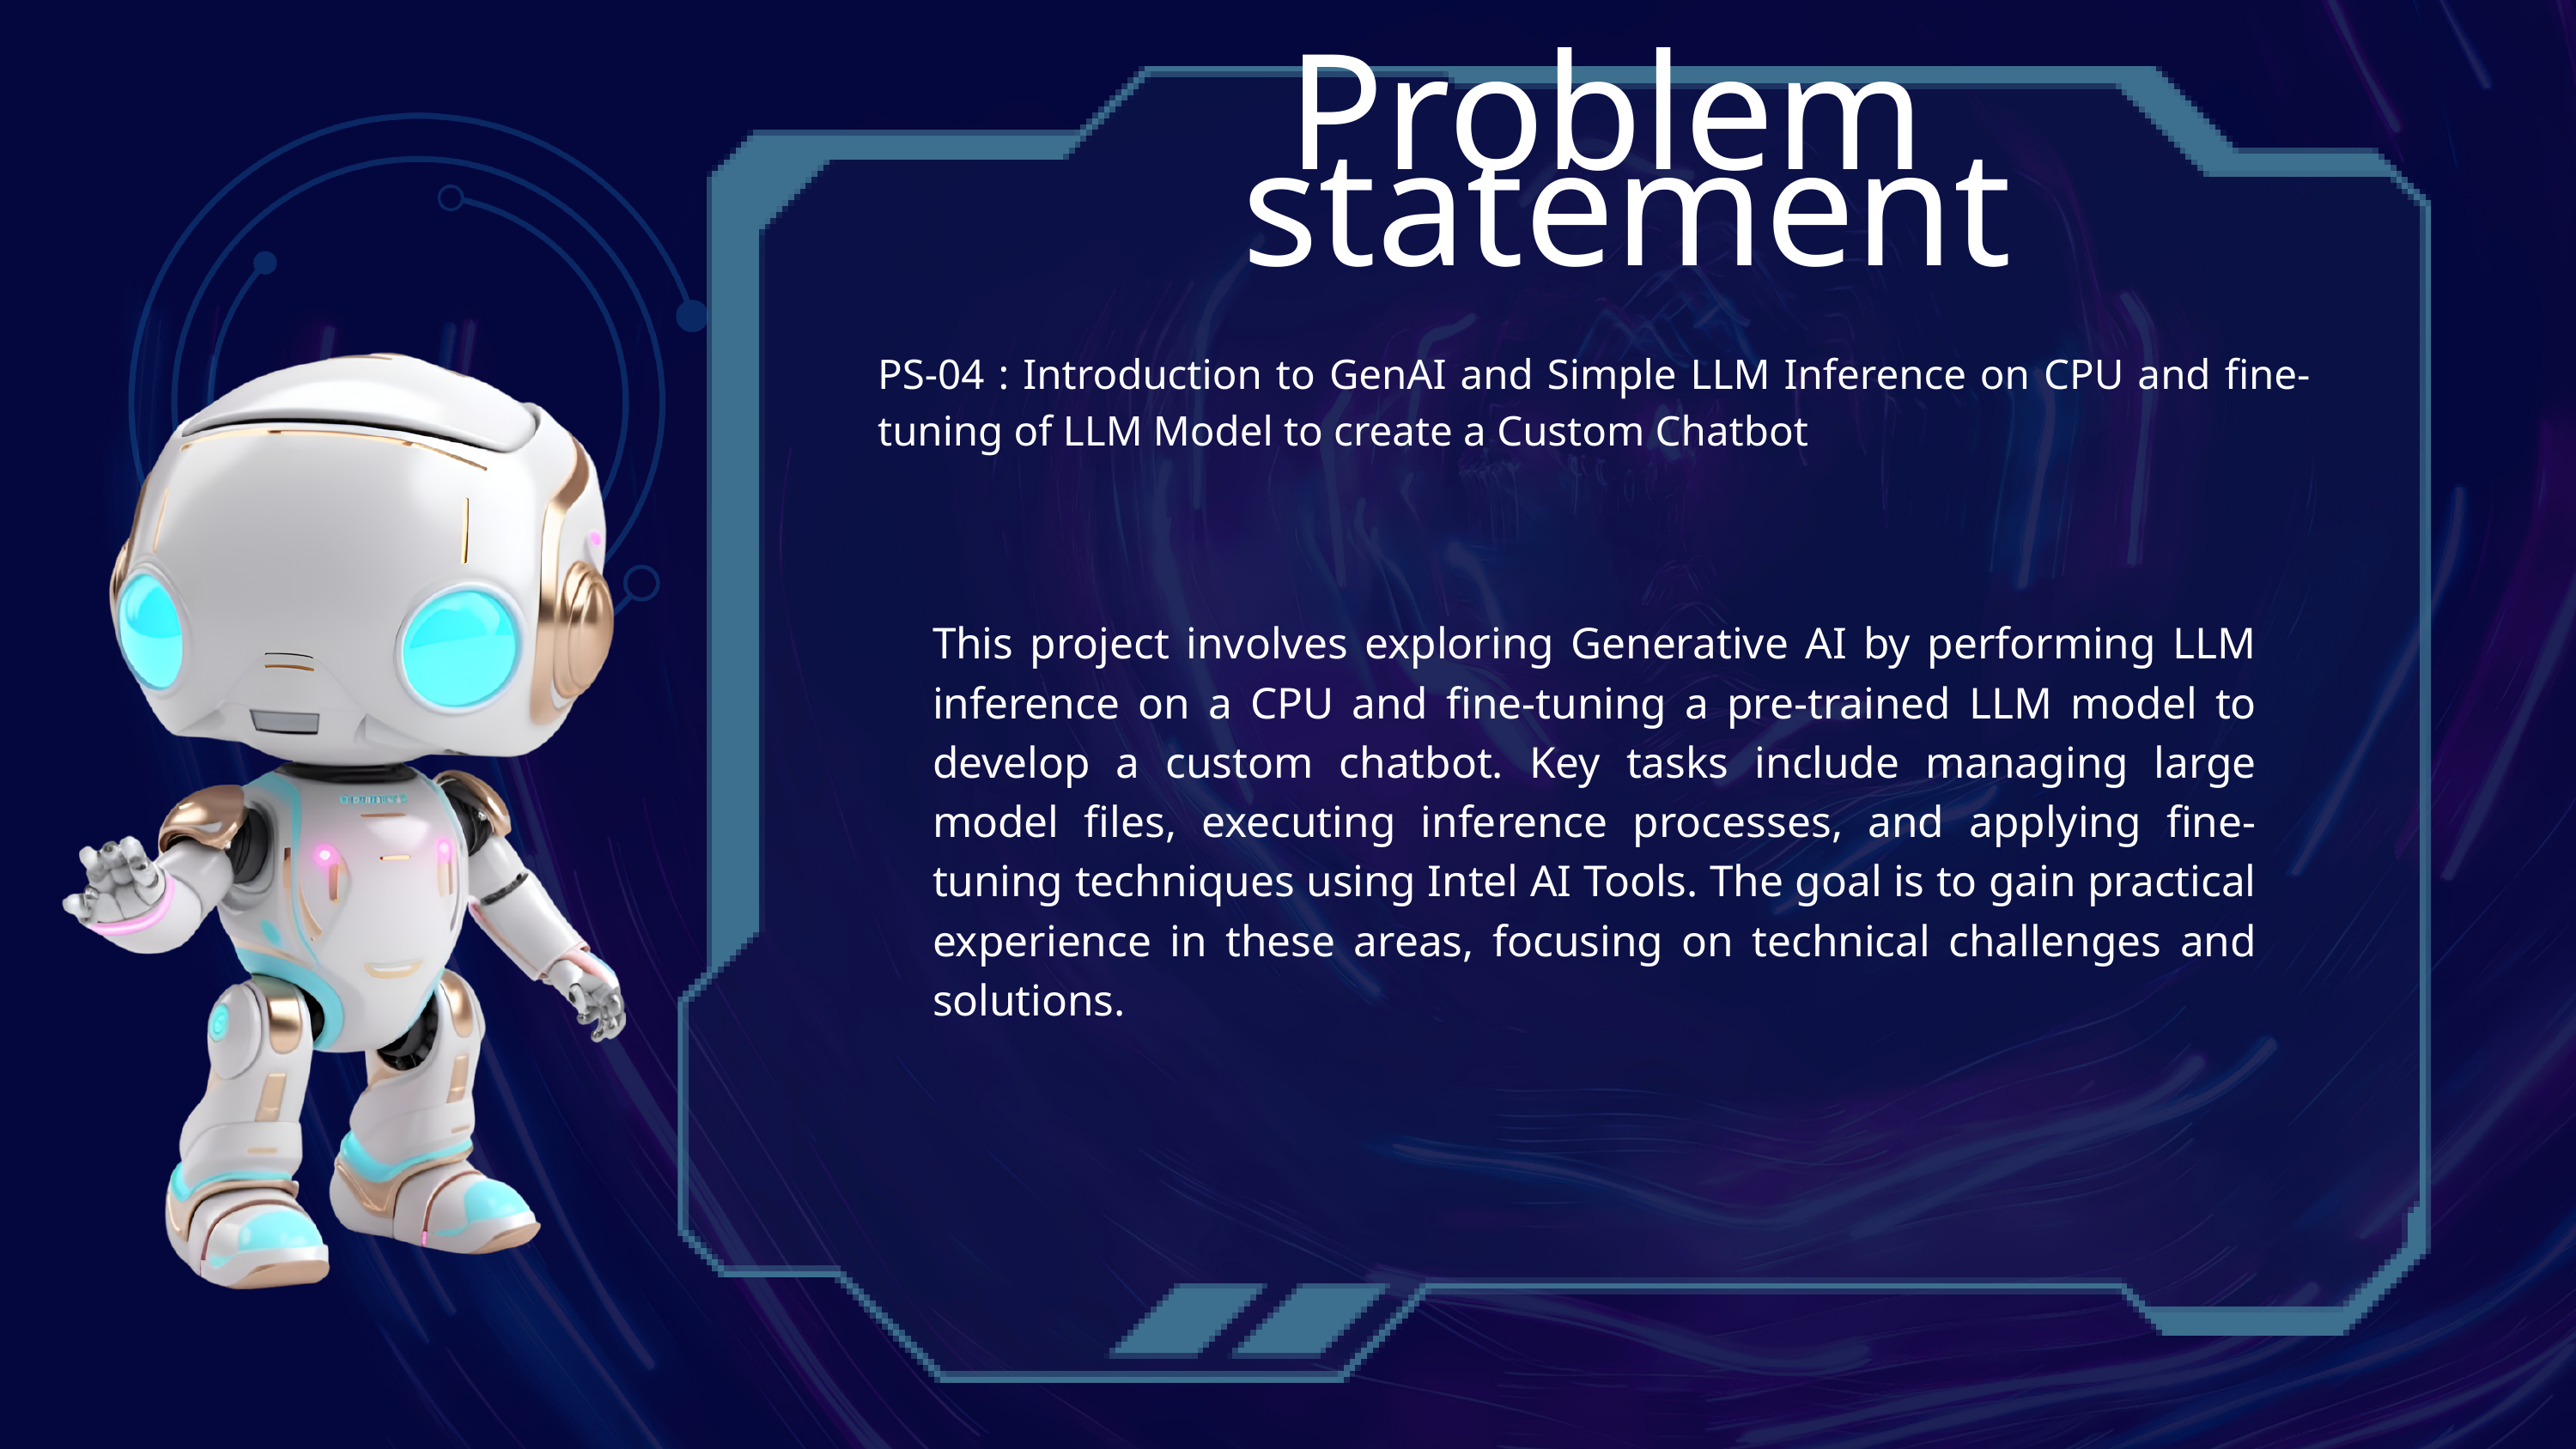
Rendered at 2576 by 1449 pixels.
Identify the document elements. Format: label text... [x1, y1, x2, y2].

text_box [61, 352, 627, 1290]
text_box Problem statement [1132, 105, 2123, 298]
text_box PS-04 : Introduction to GenAI and Simple LLM Inference on CPU and fine-tuning of LLM Model to create a Custom Chatbot [878, 340, 2312, 455]
text_box [677, 66, 2432, 1383]
text_box [0, 0, 2576, 1449]
text_box [128, 112, 710, 693]
text_box This project involves exploring Generative AI by performing LLM inference on a CPU and fine-tuning a pre-trained LLM model to develop a custom chatbot. Key tasks include managing large model files, executing inference processes, and applying fine-tuning techniques using Intel AI Tools. The goal is to gain practical experience in these areas, focusing on technical challenges and solutions. [933, 608, 2257, 1025]
